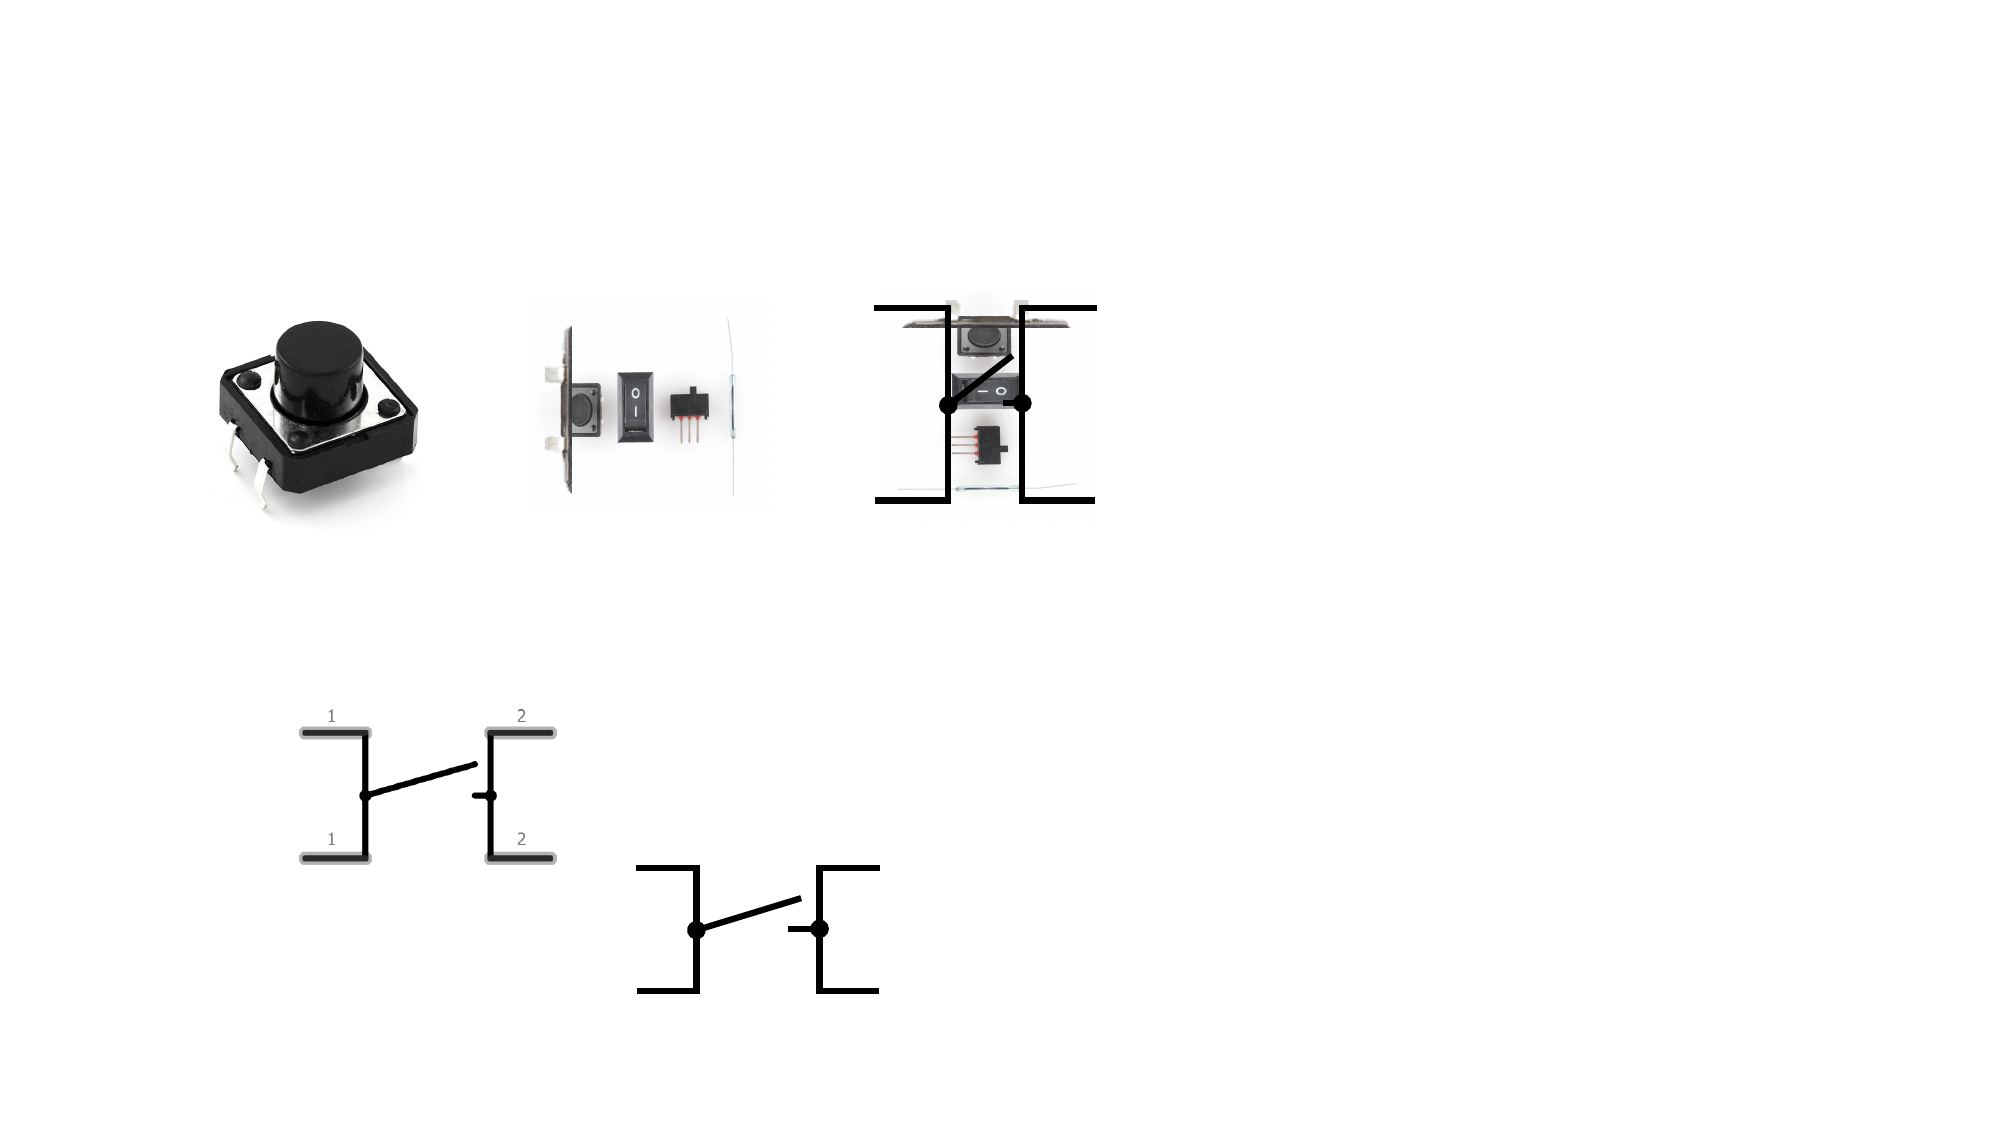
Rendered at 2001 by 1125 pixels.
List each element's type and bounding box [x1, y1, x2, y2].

text_box [948, 355, 1013, 406]
picture [288, 689, 570, 879]
text_box [530, 298, 770, 514]
picture [868, 213, 1108, 525]
picture [172, 267, 462, 557]
text_box [635, 867, 881, 992]
